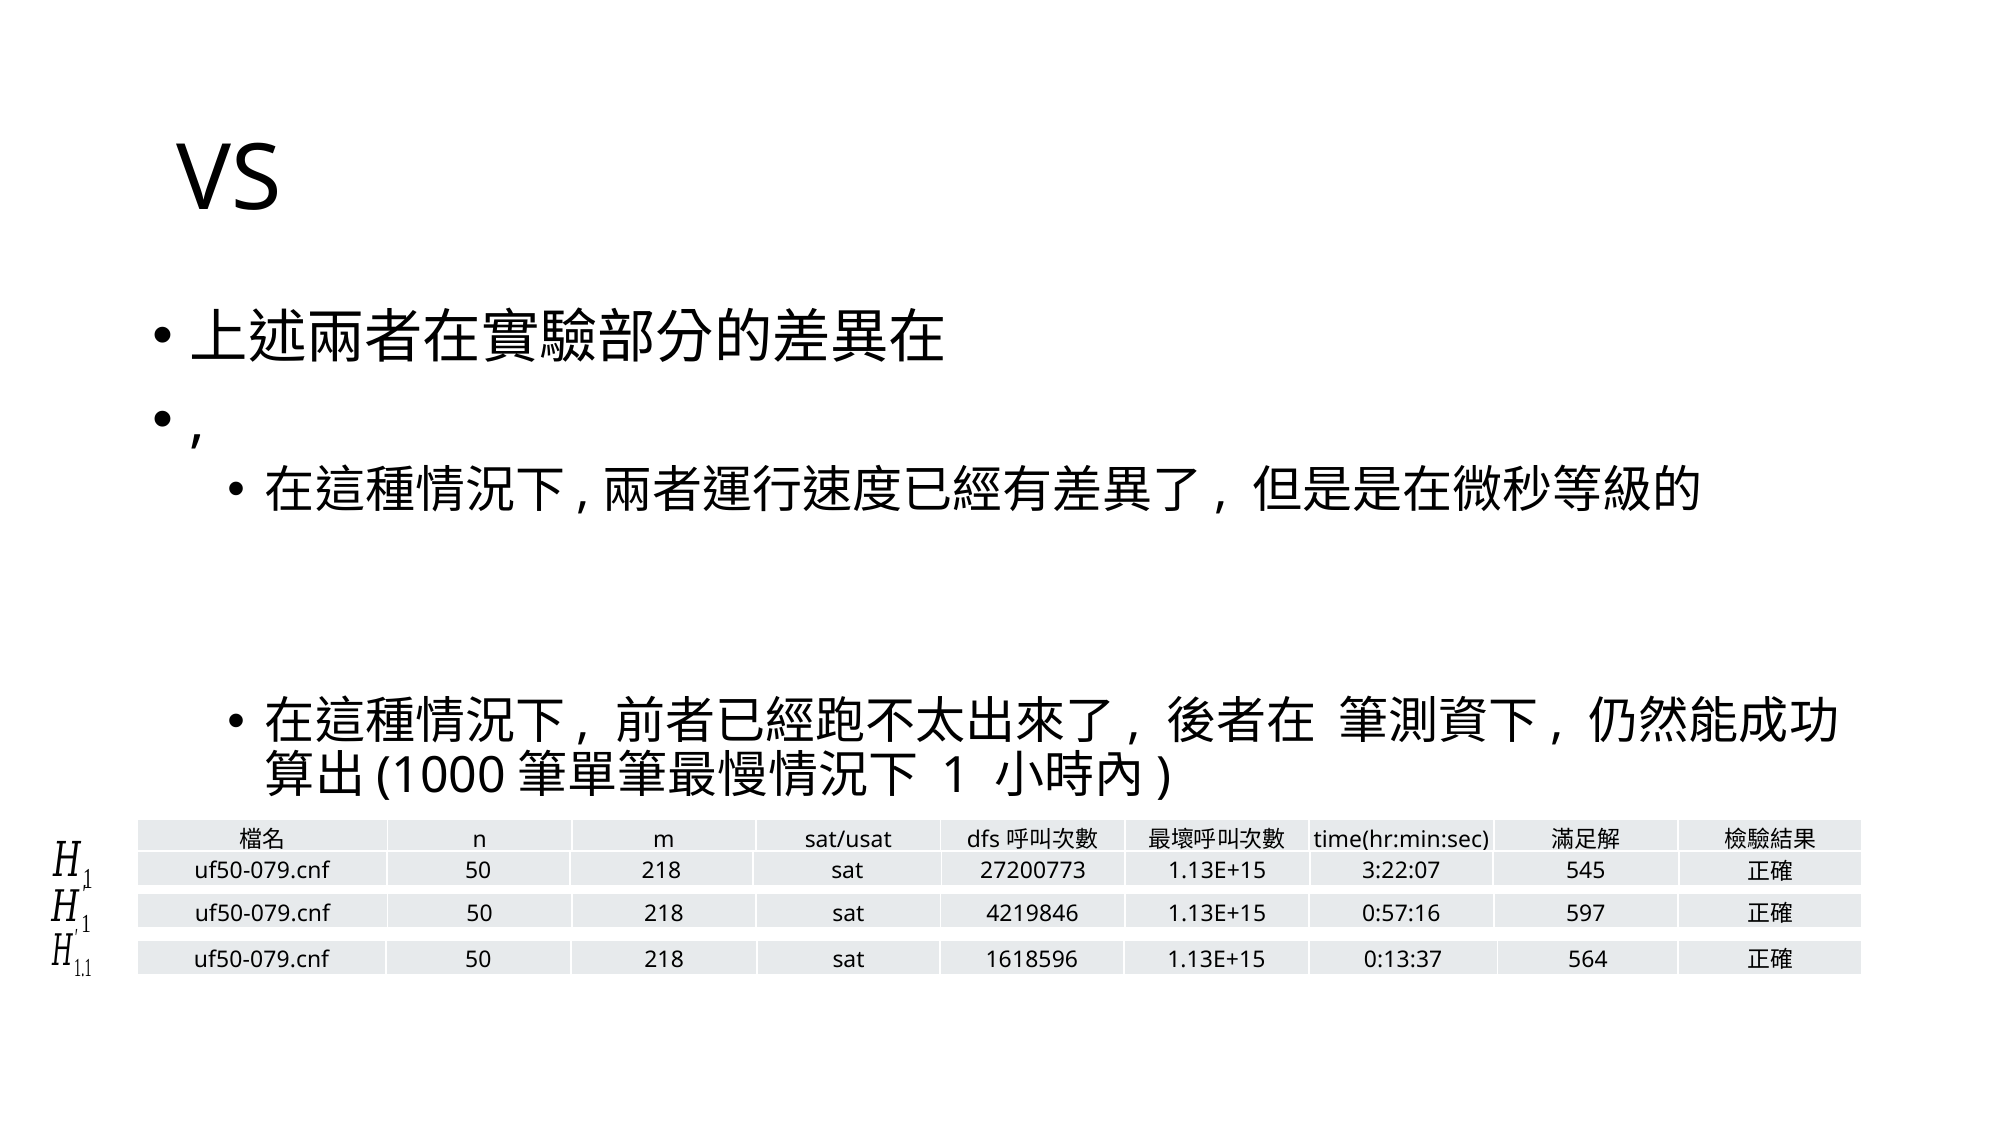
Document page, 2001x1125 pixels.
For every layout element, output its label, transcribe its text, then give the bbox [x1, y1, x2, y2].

table_header uf50-079.cnf [138, 852, 386, 885]
table_header 597 [1495, 894, 1677, 927]
table_header 50 [387, 941, 570, 974]
table_header time(hr:min:sec) [1310, 820, 1493, 850]
table_header 564 [1498, 941, 1677, 974]
table_header n [388, 820, 571, 850]
table_header sat/usat [757, 820, 940, 850]
table_header 正確 [1680, 852, 1861, 885]
table_header sat [757, 894, 940, 927]
table_header 0:13:37 [1310, 941, 1497, 974]
table_header sat [758, 941, 939, 974]
table_header 27200773 [942, 852, 1124, 885]
table_header 50 [388, 852, 569, 885]
table_header uf50-079.cnf [138, 894, 387, 927]
table_header uf50-079.cnf [138, 941, 385, 974]
table_header 1618596 [941, 941, 1123, 974]
table_header 1.13E+15 [1125, 941, 1308, 974]
table_header dfs呼叫次數 [941, 820, 1124, 850]
table_header 檔名 [138, 820, 387, 850]
table_header 50 [388, 894, 571, 927]
table_header 218 [573, 894, 755, 927]
table_header 1.13E+15 [1126, 852, 1309, 885]
table_header 最壞呼叫次數 [1126, 820, 1308, 850]
table_header 218 [571, 852, 752, 885]
table_header 1.13E+15 [1126, 894, 1308, 927]
table_header 正確 [1679, 941, 1861, 974]
table_header 0:57:16 [1310, 894, 1493, 927]
table_header 545 [1494, 852, 1678, 885]
table_header m [573, 820, 755, 850]
table_header 檢驗結果 [1679, 820, 1861, 850]
table_header 滿足解 [1495, 820, 1677, 850]
table_header 正確 [1679, 894, 1861, 927]
table_header 4219846 [941, 894, 1124, 927]
table_header 218 [572, 941, 756, 974]
table_header 3:22:07 [1311, 852, 1492, 885]
table_header sat [754, 852, 941, 885]
